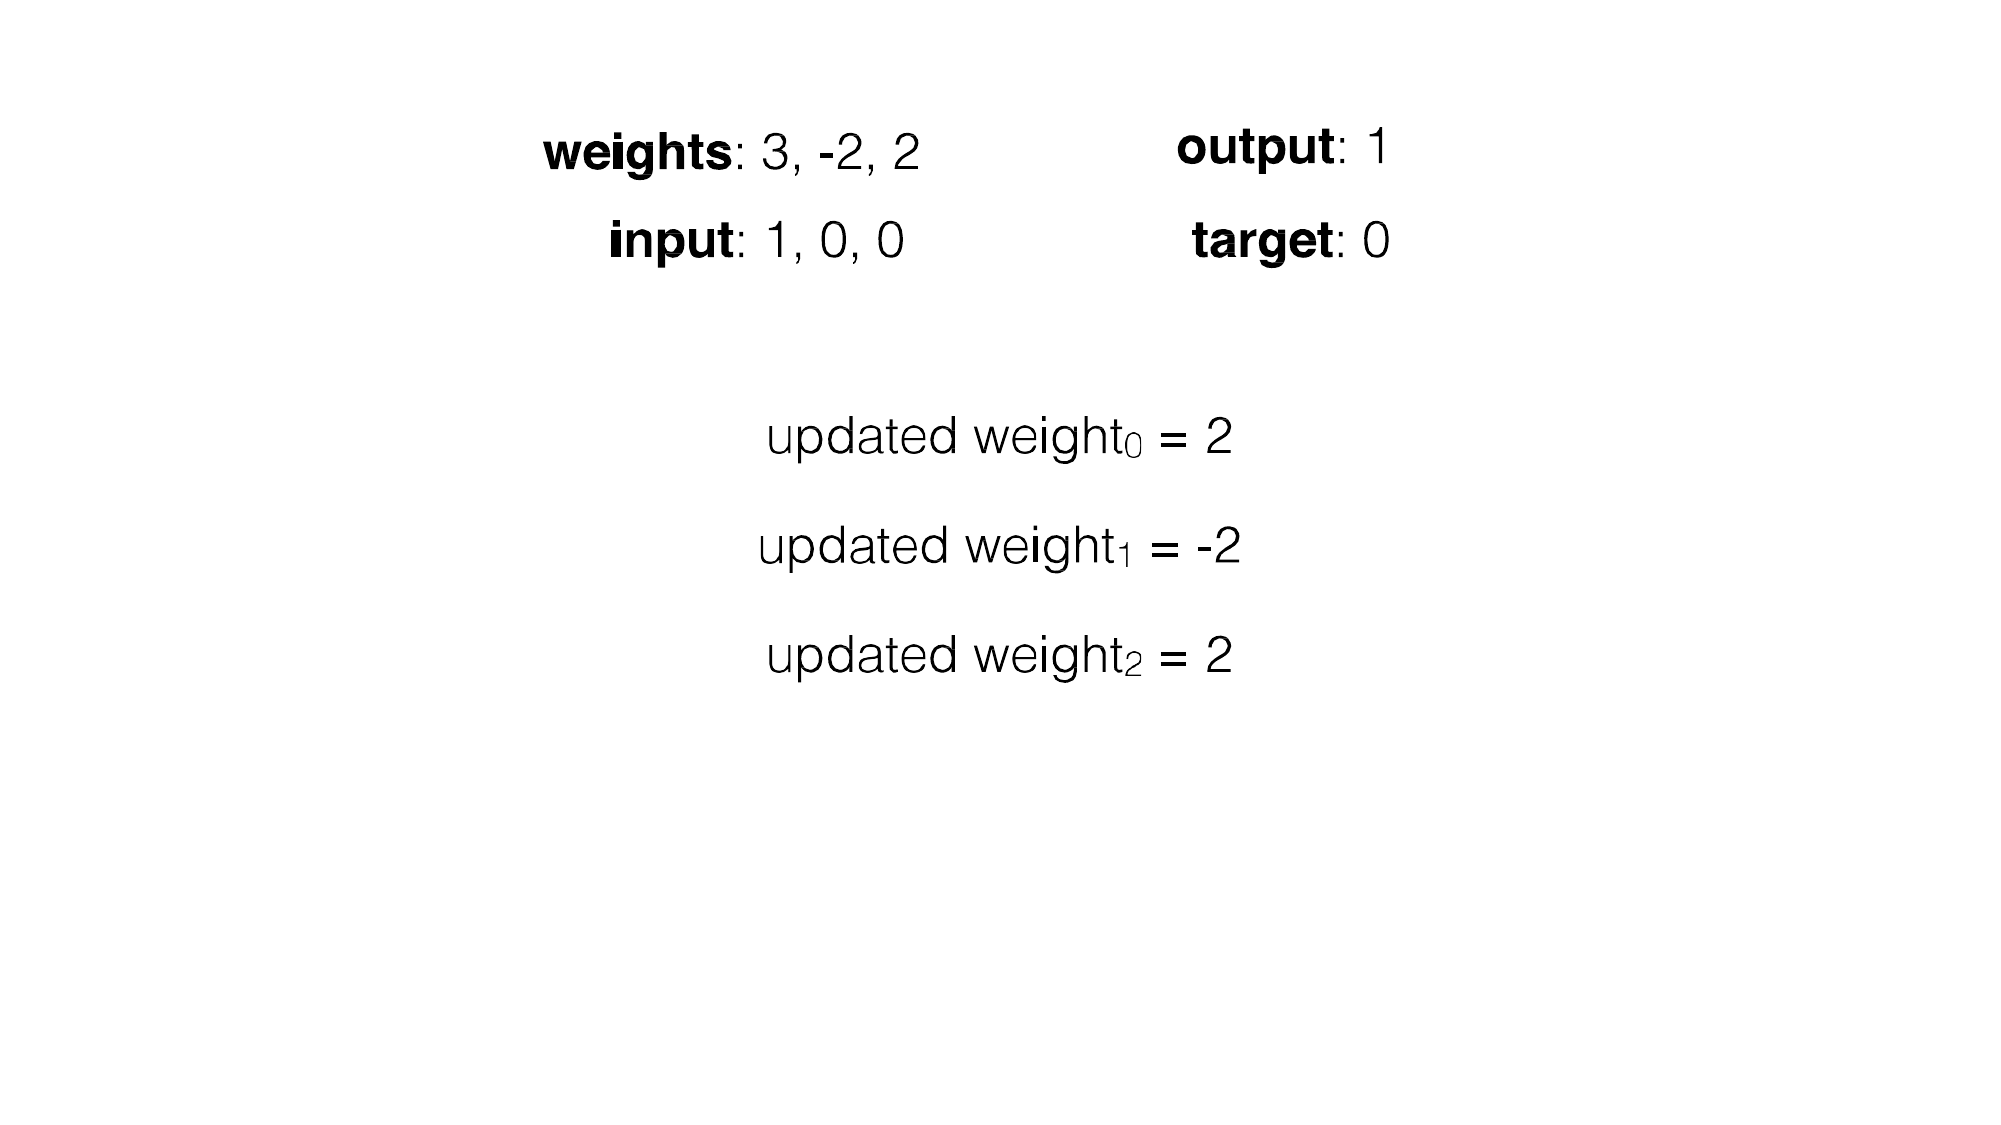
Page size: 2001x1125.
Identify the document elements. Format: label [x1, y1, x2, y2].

text_box [1215, 526, 1240, 563]
text_box [795, 164, 799, 176]
text_box [894, 132, 919, 169]
text_box [930, 635, 955, 673]
text_box [850, 535, 876, 564]
text_box [1052, 425, 1077, 464]
text_box [798, 644, 823, 683]
text_box [853, 252, 858, 264]
text_box [1207, 635, 1232, 672]
text_box [1258, 229, 1286, 269]
text_box [769, 426, 791, 454]
text_box [626, 141, 653, 181]
text_box [1240, 229, 1257, 257]
text_box [965, 536, 1001, 563]
text_box [1369, 127, 1383, 164]
text_box [583, 141, 611, 170]
text_box [1012, 425, 1037, 454]
text_box [717, 222, 734, 258]
text_box [1101, 528, 1114, 564]
text_box [1192, 222, 1208, 258]
text_box [1207, 416, 1232, 453]
text_box [789, 535, 814, 573]
text_box [796, 252, 801, 264]
text_box [1012, 644, 1037, 673]
text_box [885, 638, 898, 673]
text_box [1044, 535, 1069, 574]
text_box [1318, 128, 1334, 164]
text_box [858, 425, 884, 454]
text_box [1210, 229, 1237, 258]
text_box [1110, 638, 1123, 673]
text_box [893, 535, 917, 564]
text_box [689, 229, 714, 258]
text_box [612, 220, 620, 227]
text_box [1364, 220, 1389, 258]
text_box [868, 164, 873, 176]
text_box [1084, 416, 1106, 454]
text_box [687, 134, 704, 170]
text_box [543, 141, 582, 170]
text_box [1110, 419, 1123, 454]
text_box [1003, 535, 1028, 564]
text_box [901, 425, 926, 454]
text_box [837, 132, 862, 169]
text_box [1119, 542, 1128, 567]
text_box [769, 645, 791, 673]
text_box [657, 229, 685, 268]
text_box [1125, 651, 1142, 676]
text_box [921, 525, 947, 564]
text_box [1289, 136, 1315, 164]
text_box [659, 132, 685, 170]
text_box [828, 635, 853, 673]
text_box [706, 141, 732, 170]
text_box [1052, 644, 1077, 683]
text_box [762, 132, 788, 170]
text_box [1084, 635, 1106, 672]
text_box [877, 528, 890, 564]
text_box [1177, 135, 1206, 165]
text_box [821, 220, 846, 258]
text_box [930, 416, 955, 454]
text_box [973, 645, 1010, 672]
text_box [973, 426, 1010, 454]
text_box [760, 536, 782, 564]
text_box [1125, 432, 1142, 458]
text_box [878, 220, 903, 258]
text_box [1076, 525, 1098, 563]
text_box [885, 419, 898, 454]
text_box [1289, 229, 1317, 258]
text_box [626, 229, 652, 257]
text_box [1239, 128, 1255, 164]
text_box [819, 525, 844, 564]
text_box [828, 416, 853, 454]
text_box [1210, 136, 1236, 164]
text_box [901, 644, 926, 673]
text_box [1317, 222, 1333, 258]
text_box [768, 220, 782, 257]
text_box [858, 644, 884, 673]
text_box [1258, 135, 1286, 174]
text_box [798, 425, 823, 464]
text_box [614, 132, 622, 139]
